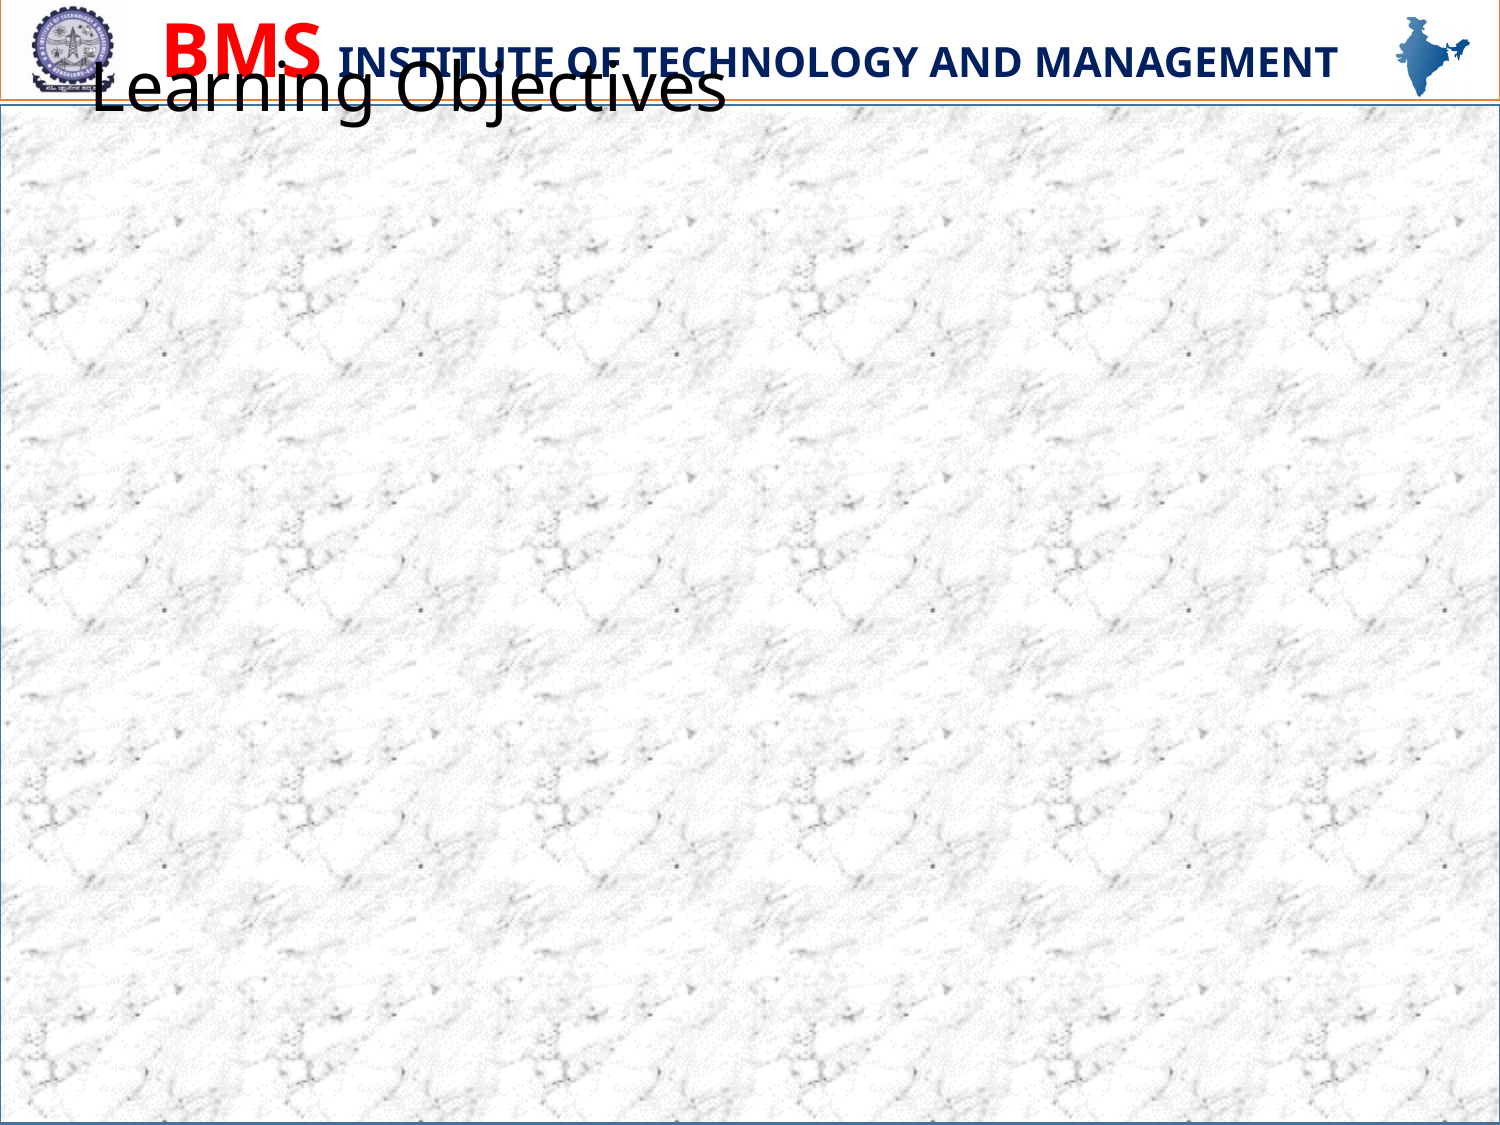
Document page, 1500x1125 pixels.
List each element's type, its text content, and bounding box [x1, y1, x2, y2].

picture [1, 106, 1499, 1122]
picture [22, 2, 126, 98]
title Learning Objectives [75, 45, 1425, 233]
picture [1394, 17, 1471, 98]
